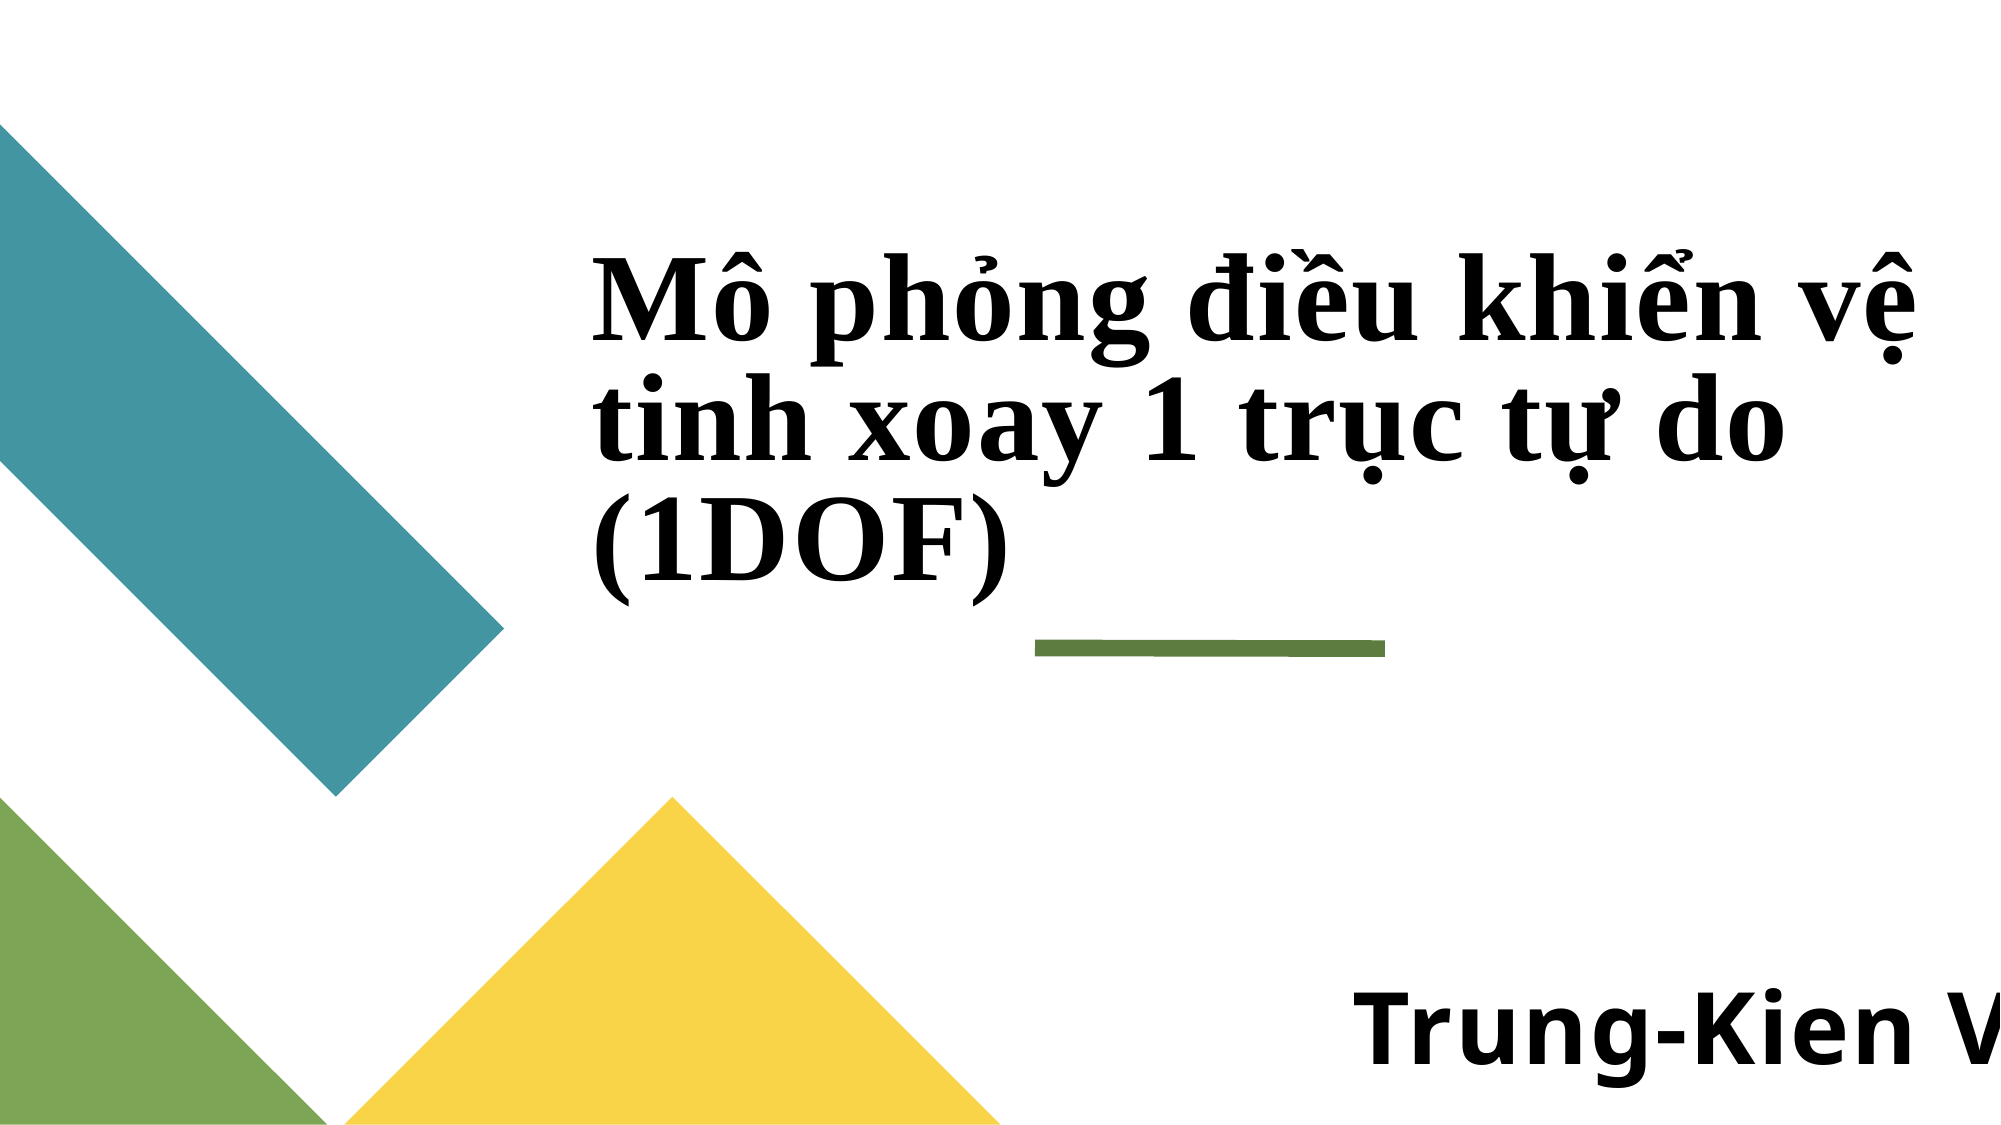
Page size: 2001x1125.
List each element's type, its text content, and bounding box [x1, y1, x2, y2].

text_box Trung-Kien Vo [1352, 937, 2000, 1085]
title Mô phỏng điều khiển vệ tinh xoay 1 trục tự do (1DOF) [591, 219, 1971, 605]
